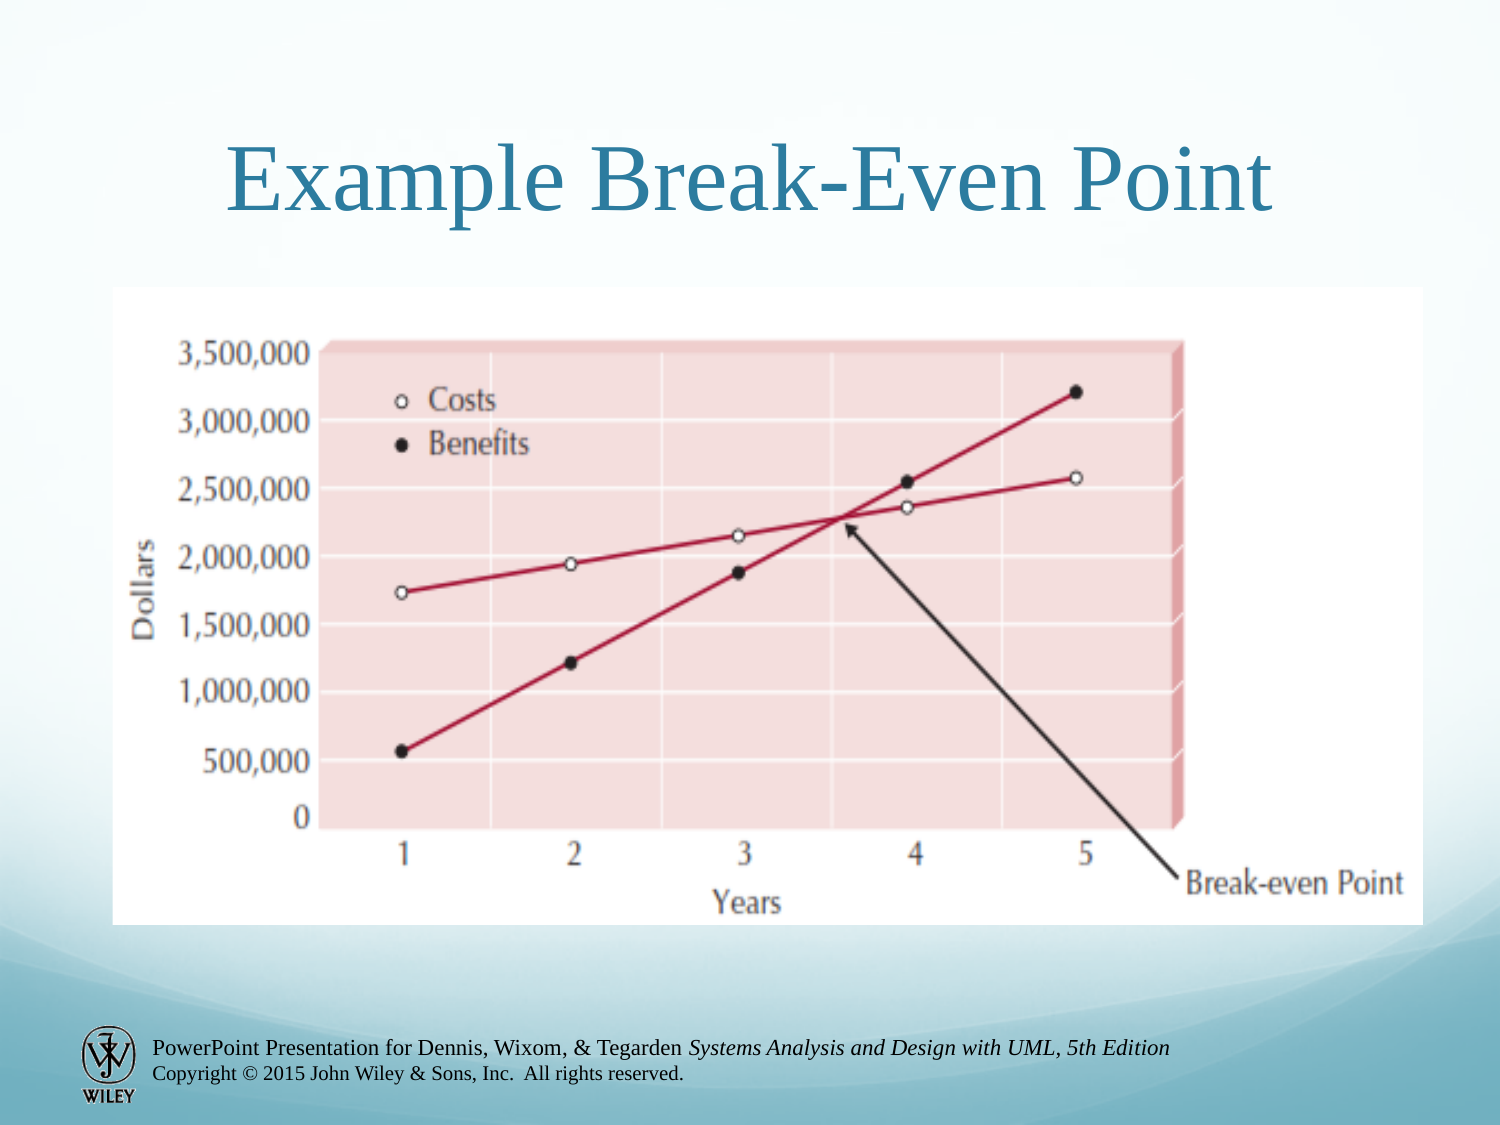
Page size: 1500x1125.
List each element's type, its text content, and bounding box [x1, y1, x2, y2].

picture [111, 286, 1424, 926]
picture [78, 1024, 138, 1105]
title Example Break-Even Point [89, 17, 1410, 238]
